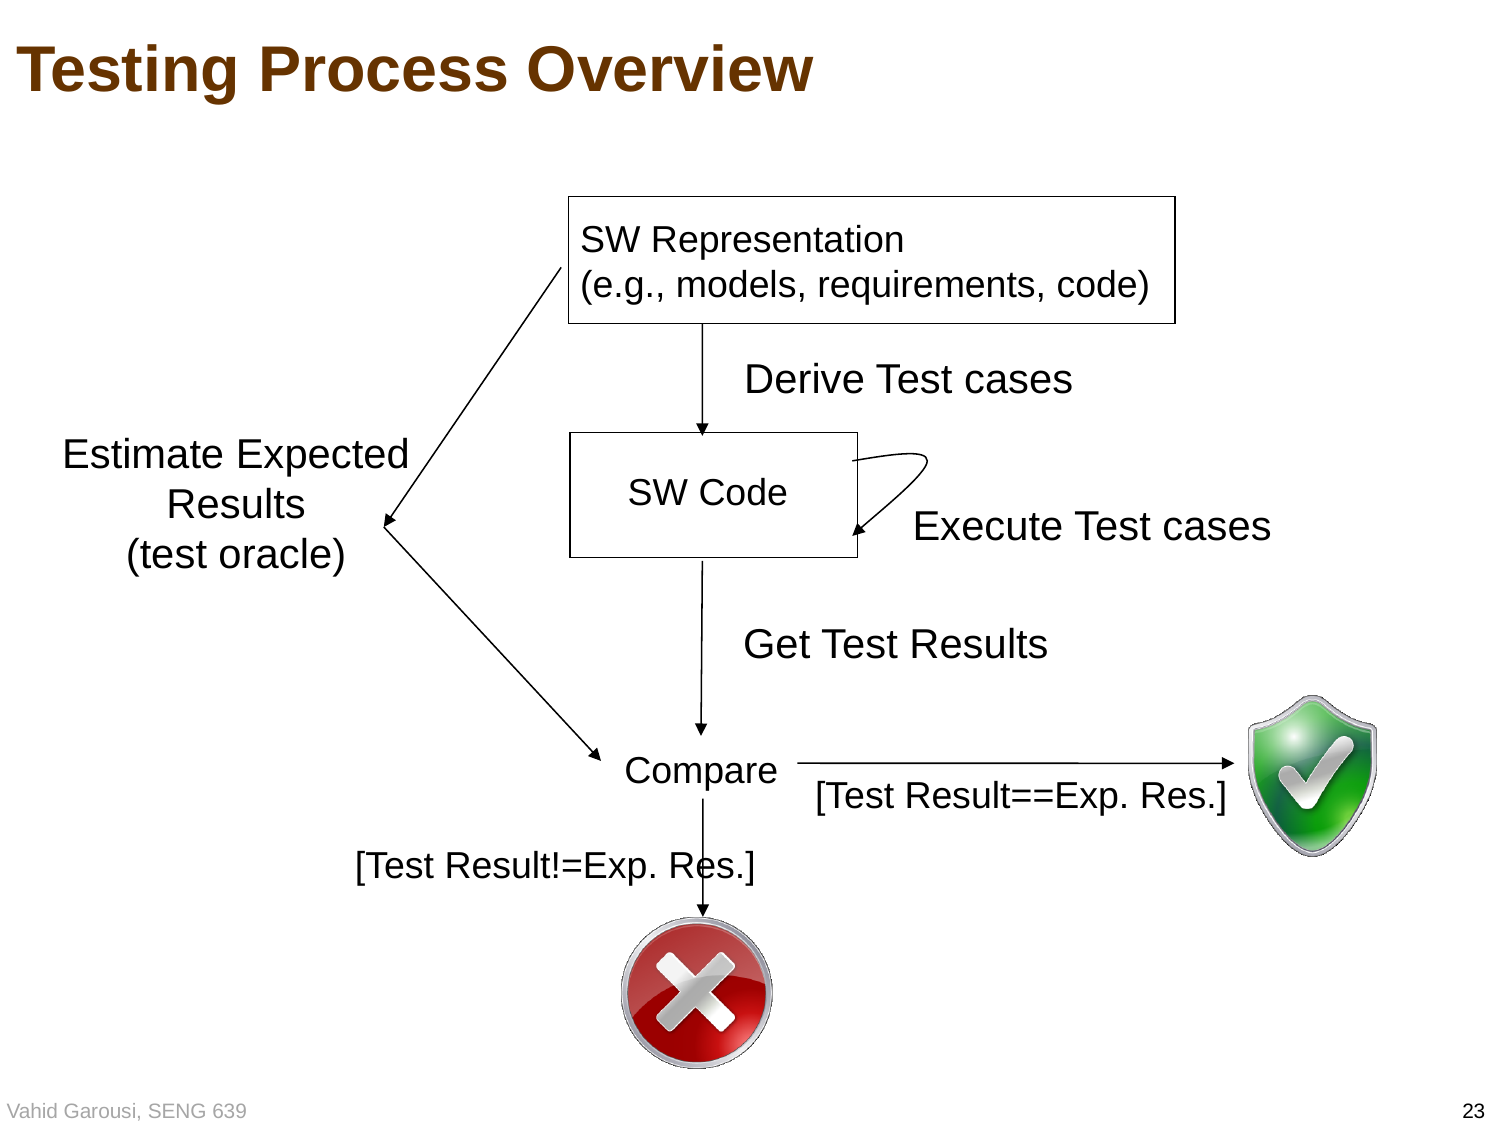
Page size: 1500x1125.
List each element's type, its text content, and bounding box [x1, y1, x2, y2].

text_box [568, 196, 1176, 324]
text_box SW Code [612, 460, 803, 521]
picture [1245, 692, 1381, 858]
text_box Derive Test cases [729, 343, 1089, 409]
text_box [Test Result!=Exp. Res.] [340, 834, 702, 894]
text_box [1221, 757, 1234, 763]
text_box [432, 578, 602, 761]
text_box SW Representation (e.g., models, requirements, code) [565, 207, 1166, 313]
text_box Execute Test cases [897, 491, 1288, 557]
text_box [852, 453, 928, 536]
text_box [694, 560, 708, 736]
text_box [696, 798, 710, 915]
text_box [383, 267, 562, 528]
text_box Get Test Results [728, 609, 1064, 675]
picture [619, 916, 774, 1071]
text_box [Test Result==Exp. Res.] [800, 763, 1240, 823]
text_box Estimate Expected Results (test oracle) [41, 419, 432, 585]
text_box Compare [609, 738, 794, 799]
text_box [570, 432, 858, 558]
text_box [Test Result!=Exp. Res.] [703, 834, 771, 894]
title Testing Process Overview [0, 1, 1500, 115]
text_box [696, 323, 709, 436]
